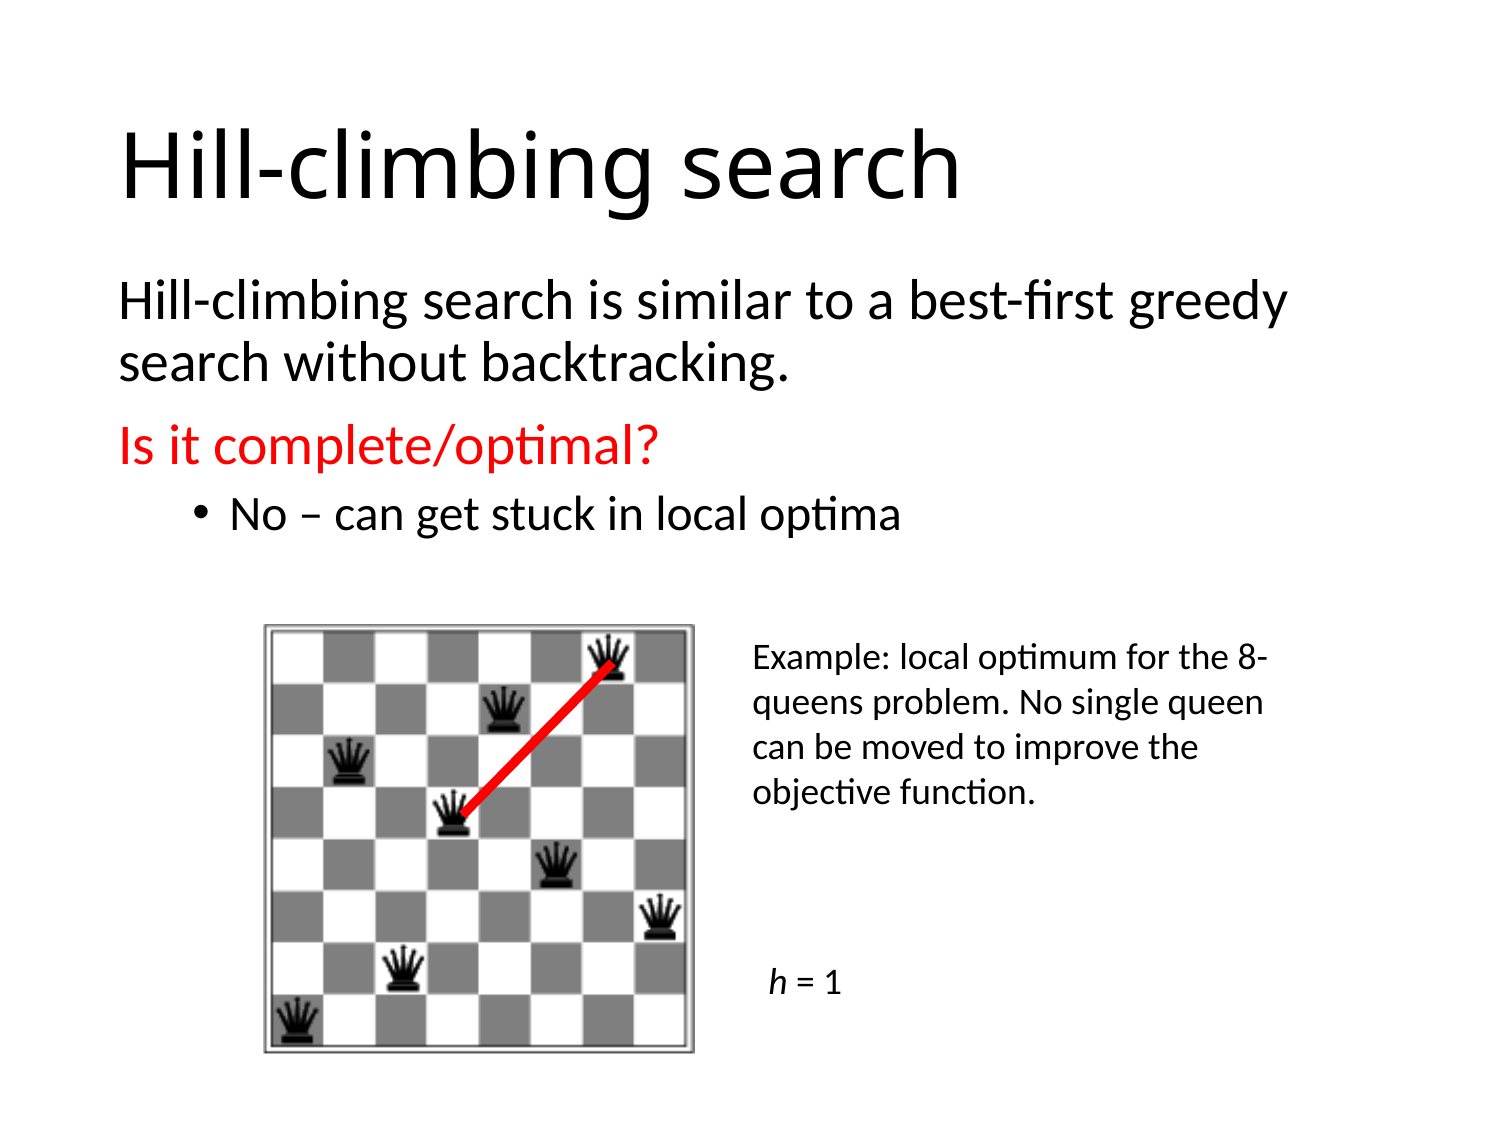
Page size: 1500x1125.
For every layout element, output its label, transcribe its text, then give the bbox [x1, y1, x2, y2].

picture [263, 624, 695, 1056]
list Hill-climbing search is similar to a best-first greedy search without backtracking. Is it complete/optimal? No – can get stuck in local optima [103, 262, 1397, 550]
text_box Example: local optimum for the 8-queens problem. No single queen can be moved to improve the objective function. [737, 624, 1286, 865]
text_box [462, 662, 613, 815]
text_box h = 1 [753, 949, 858, 1010]
title Hill-climbing search [103, 59, 1397, 262]
